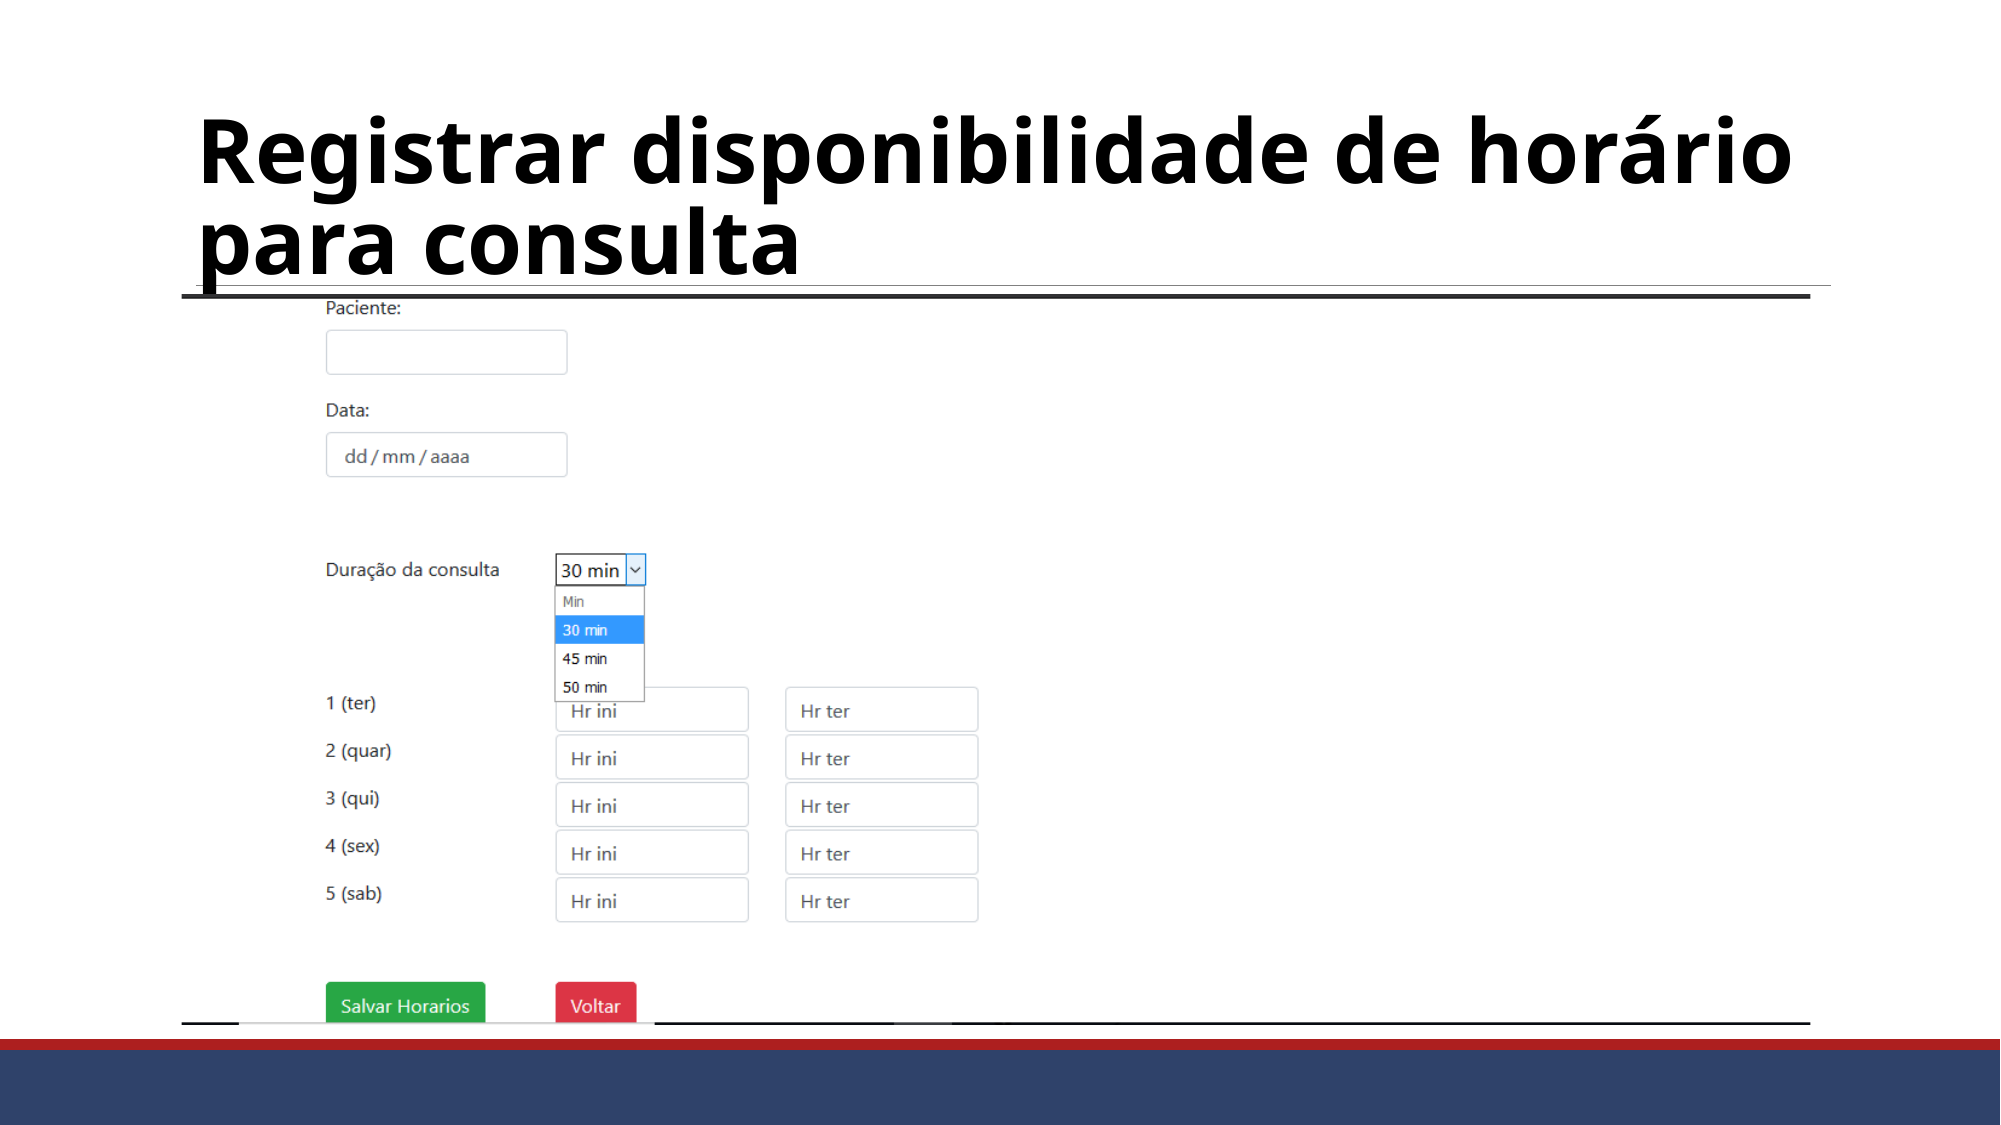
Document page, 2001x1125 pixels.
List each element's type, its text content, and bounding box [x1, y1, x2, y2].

title Registrar disponibilidade de horário para consulta [181, 102, 1832, 341]
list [181, 294, 1811, 1025]
